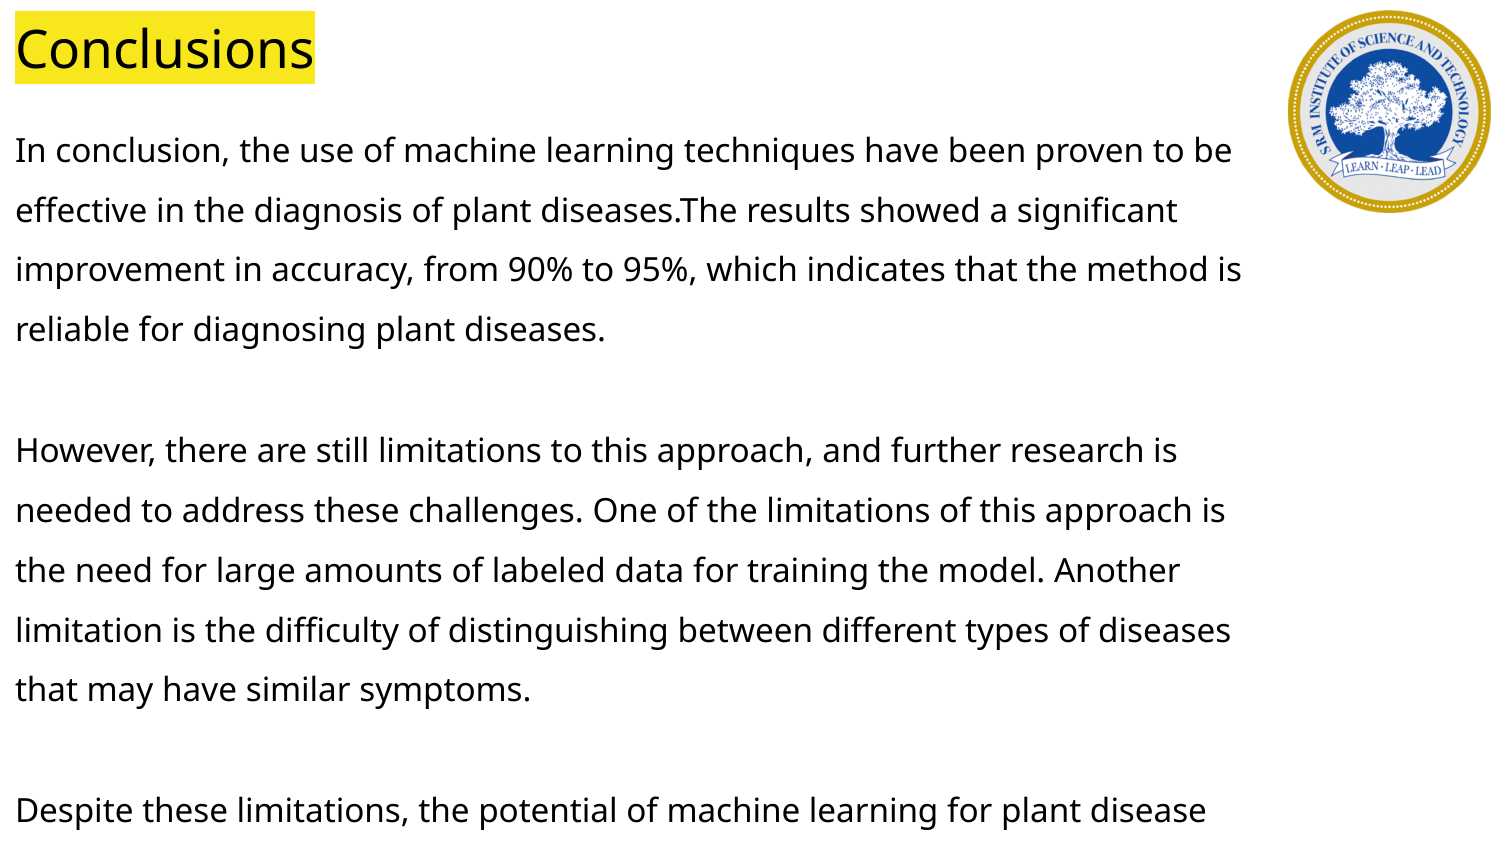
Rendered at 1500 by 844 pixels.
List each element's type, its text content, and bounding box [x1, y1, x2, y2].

text_box In conclusion, the use of machine learning techniques have been proven to be effective in the diagnosis of plant diseases.The results showed a significant improvement in accuracy, from 90% to 95%, which indicates that the method is reliable for diagnosing plant diseases. However, there are still limitations to this approach, and further research is needed to address these challenges. One of the limitations of this approach is the need for large amounts of labeled data for training the model. Another limitation is the difficulty of distinguishing between different types of diseases that may have similar symptoms. Despite these limitations, the potential of machine learning for plant disease diagnosis is significant. By combining advanced imaging technology with machine learning algorithms, we can accurately diagnose diseases early, leading to improved crop yield and reduced economic losses. [0, 93, 1277, 844]
title Conclusions [0, 0, 1398, 94]
picture [1288, 10, 1492, 214]
